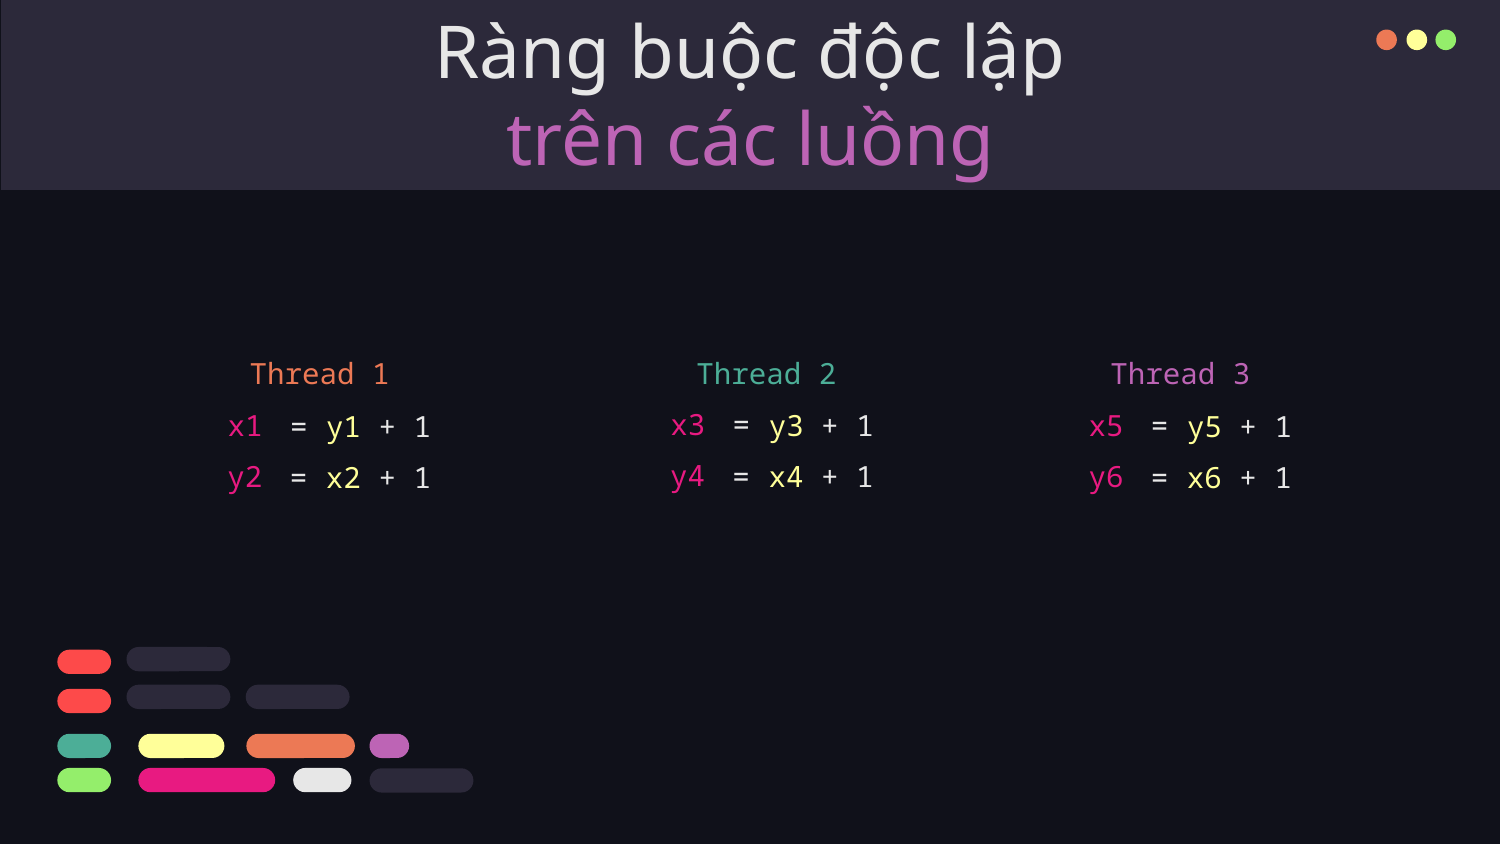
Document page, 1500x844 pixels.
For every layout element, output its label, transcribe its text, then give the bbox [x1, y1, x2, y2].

text_box = [717, 450, 751, 501]
text_box y4 [655, 450, 717, 500]
text_box = [275, 400, 308, 451]
text_box y2 [212, 451, 274, 502]
text_box x5 [1074, 399, 1141, 450]
text_box = [274, 451, 308, 502]
text_box Thread 3 [1073, 348, 1287, 398]
text_box Thread 2 [659, 348, 873, 398]
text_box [57, 646, 474, 793]
text_box y6 [1073, 451, 1135, 501]
text_box x6 + 1 [1172, 452, 1342, 502]
text_box x1 [213, 400, 275, 450]
text_box x2 + 1 [311, 452, 481, 503]
text_box y3 + 1 [753, 399, 924, 450]
text_box = [1135, 451, 1169, 502]
text_box x3 [655, 398, 723, 449]
title Ràng buộc độc lập trên các luồng [118, 0, 1383, 186]
text_box y1 + 1 [311, 401, 481, 451]
text_box Thread 1 [213, 348, 427, 398]
text_box = [717, 399, 751, 449]
text_box x4 + 1 [753, 451, 923, 501]
text_box y5 + 1 [1172, 400, 1342, 451]
text_box = [1136, 400, 1169, 450]
